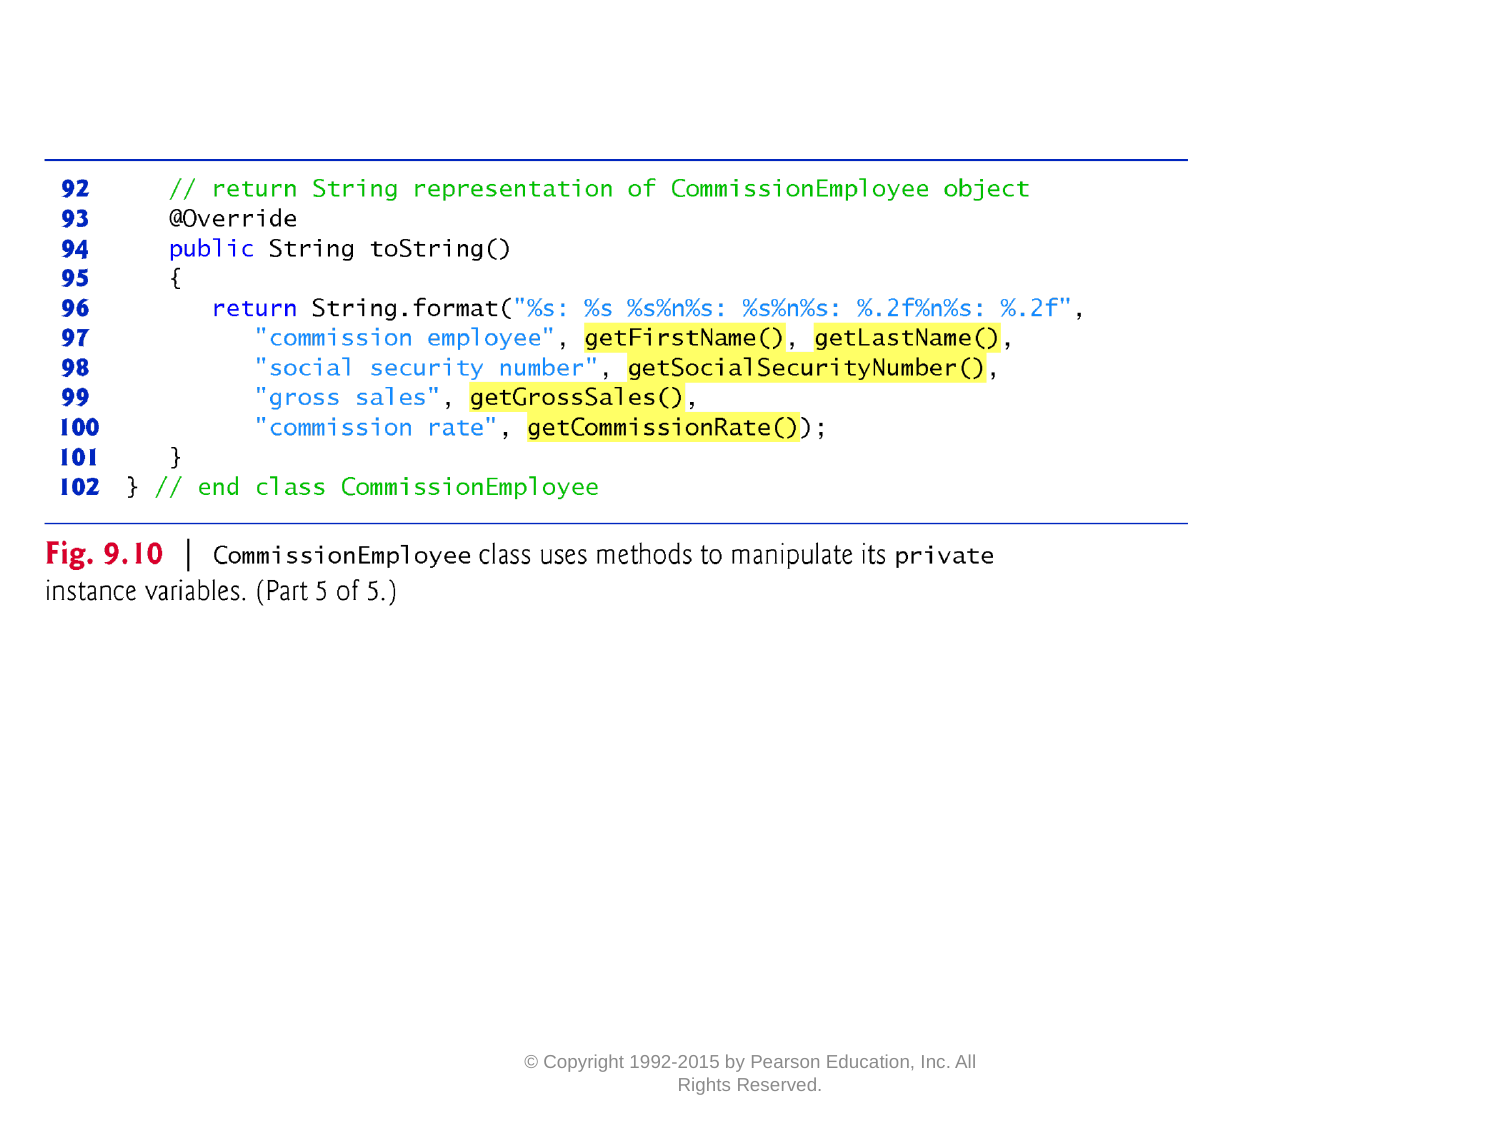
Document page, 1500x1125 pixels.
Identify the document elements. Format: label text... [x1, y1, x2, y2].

picture [0, 106, 1500, 1018]
footer © Copyright 1992-2015 by Pearson Education, Inc. All Rights Reserved. [496, 1042, 1004, 1103]
